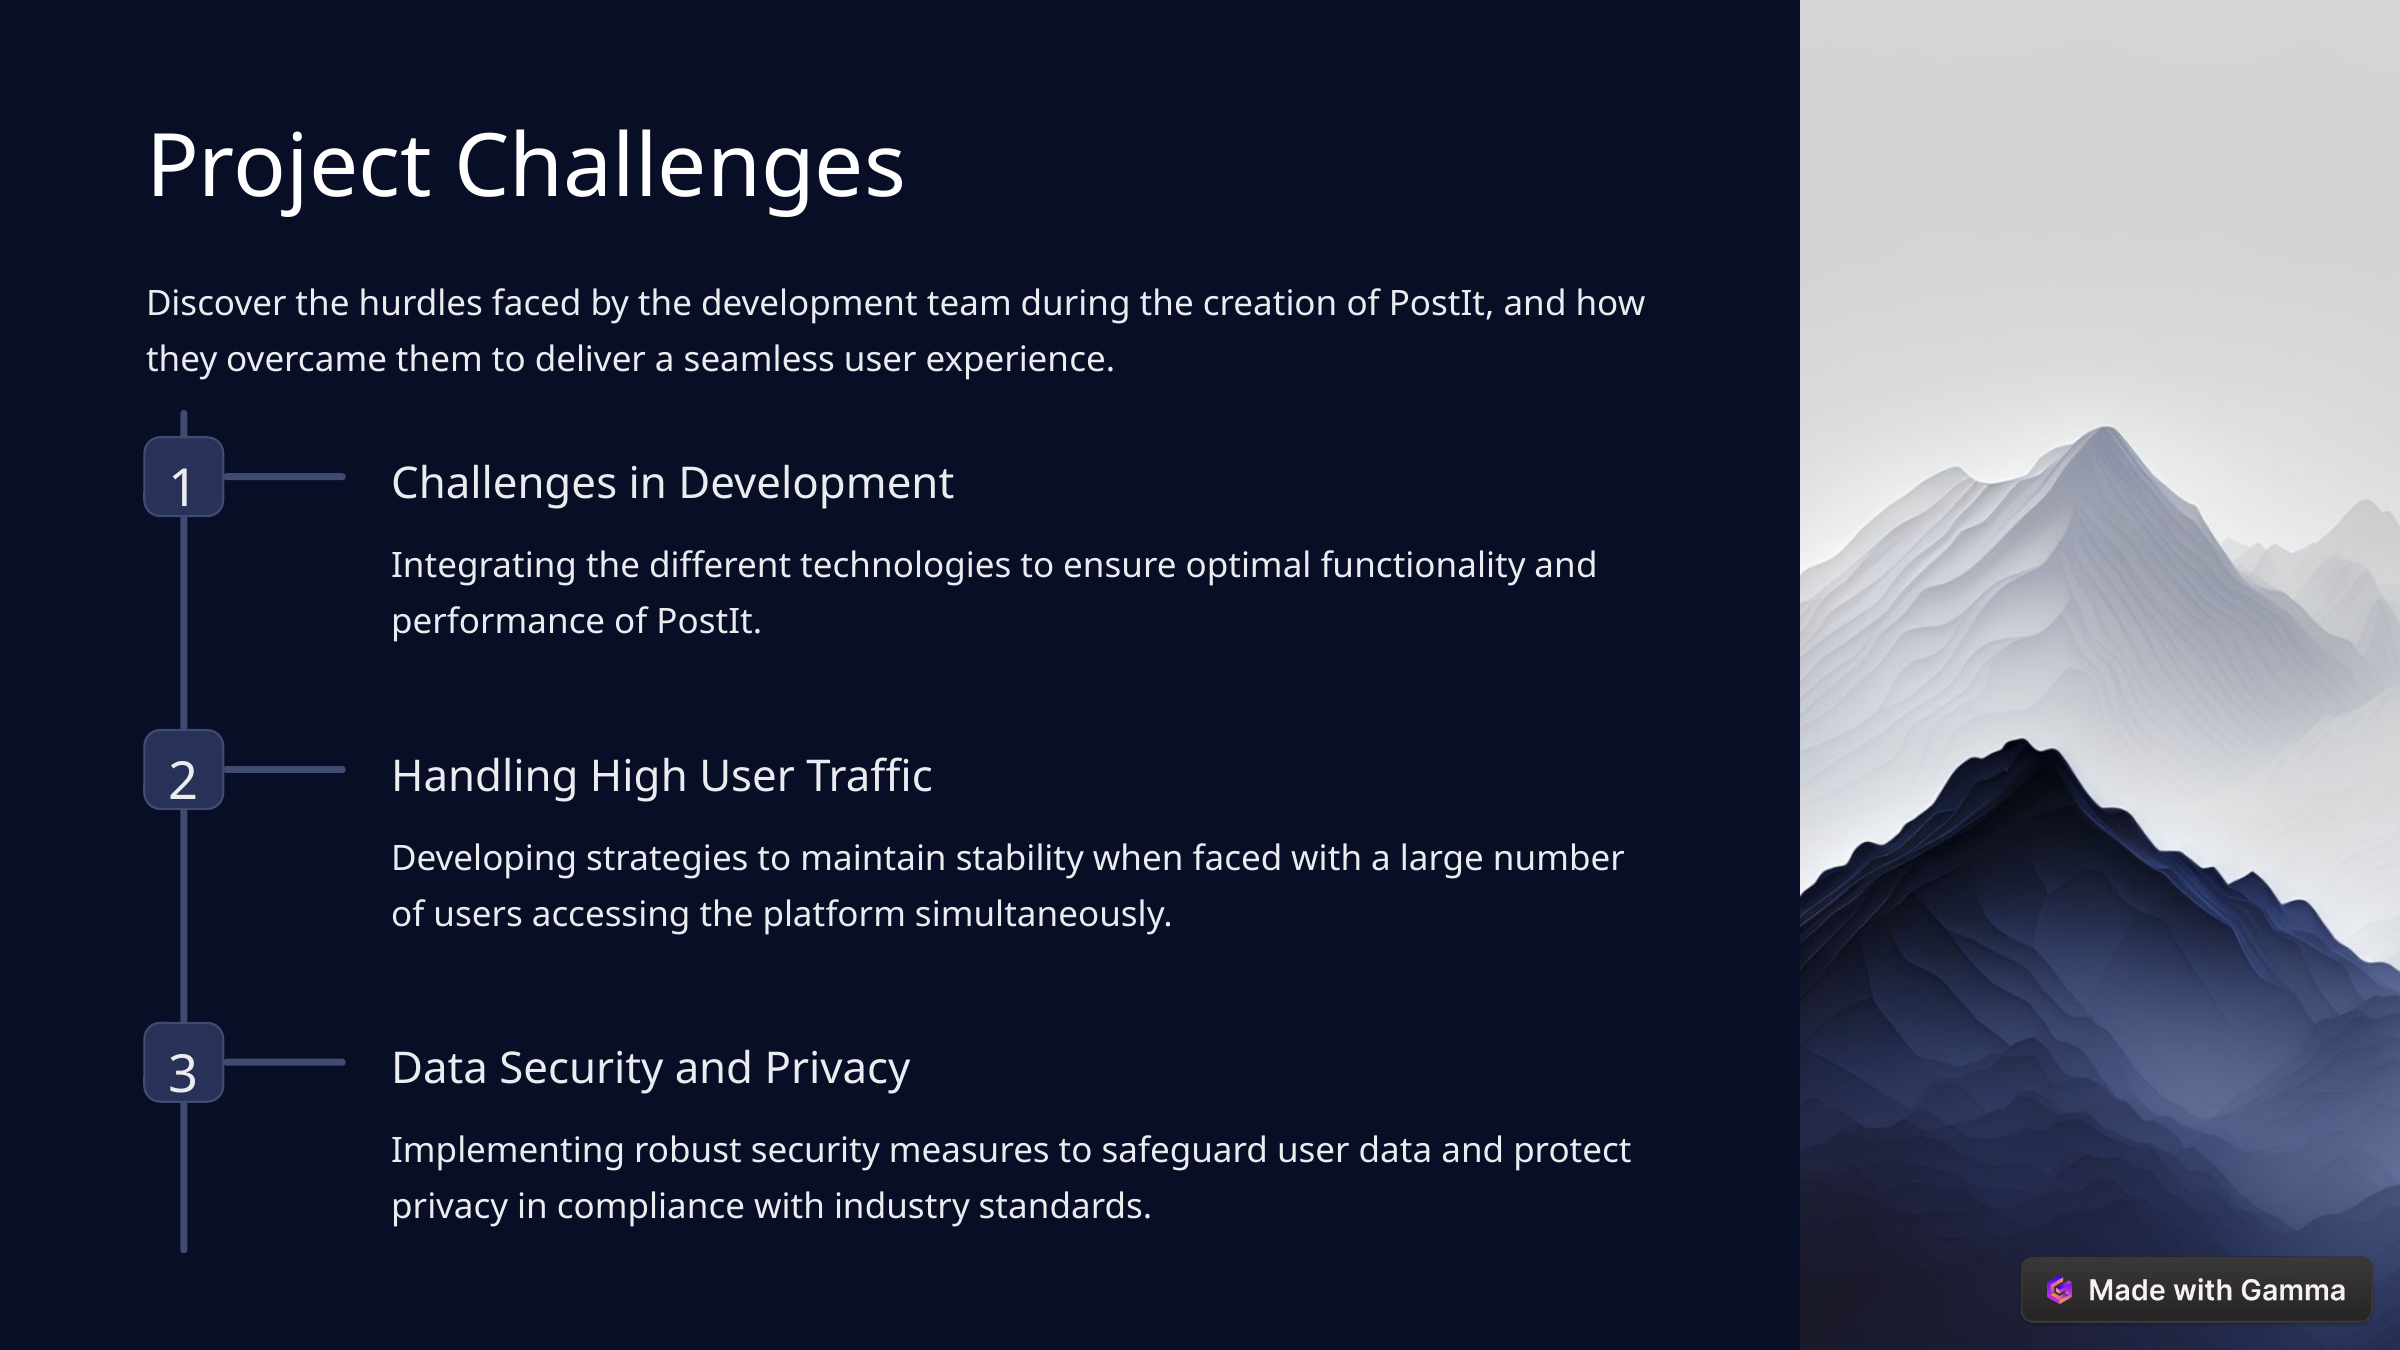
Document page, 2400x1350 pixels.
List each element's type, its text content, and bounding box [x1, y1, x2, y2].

text_box 1 [171, 443, 196, 510]
text_box [144, 437, 224, 517]
text_box Discover the hurdles faced by the development team during the creation of PostIt, and how they overcame them to deliver a seamless user experience. [131, 258, 1669, 371]
text_box [144, 1022, 224, 1102]
text_box [180, 1102, 188, 1254]
text_box 2 [168, 736, 200, 803]
text_box [0, 0, 1799, 1350]
text_box [180, 410, 188, 437]
text_box Challenges in Development [376, 444, 946, 500]
text_box 3 [169, 1029, 199, 1096]
text_box Implementing robust security measures to safeguard user data and protect privacy in compliance with industry standards. [376, 1106, 1669, 1219]
text_box [180, 809, 188, 1022]
text_box [224, 473, 346, 481]
text_box Integrating the different technologies to ensure optimal functionality and performance of PostIt. [376, 520, 1669, 633]
text_box Data Security and Privacy [376, 1030, 916, 1086]
text_box [224, 1058, 346, 1066]
text_box Handling High User Traffic [376, 737, 941, 793]
text_box [180, 517, 188, 730]
text_box [224, 766, 346, 773]
picture [1799, 0, 2400, 1350]
text_box Developing strategies to maintain stability when faced with a large number of users accessing the platform simultaneously. [376, 813, 1669, 926]
text_box [144, 730, 224, 809]
text_box Project Challenges [131, 96, 914, 206]
